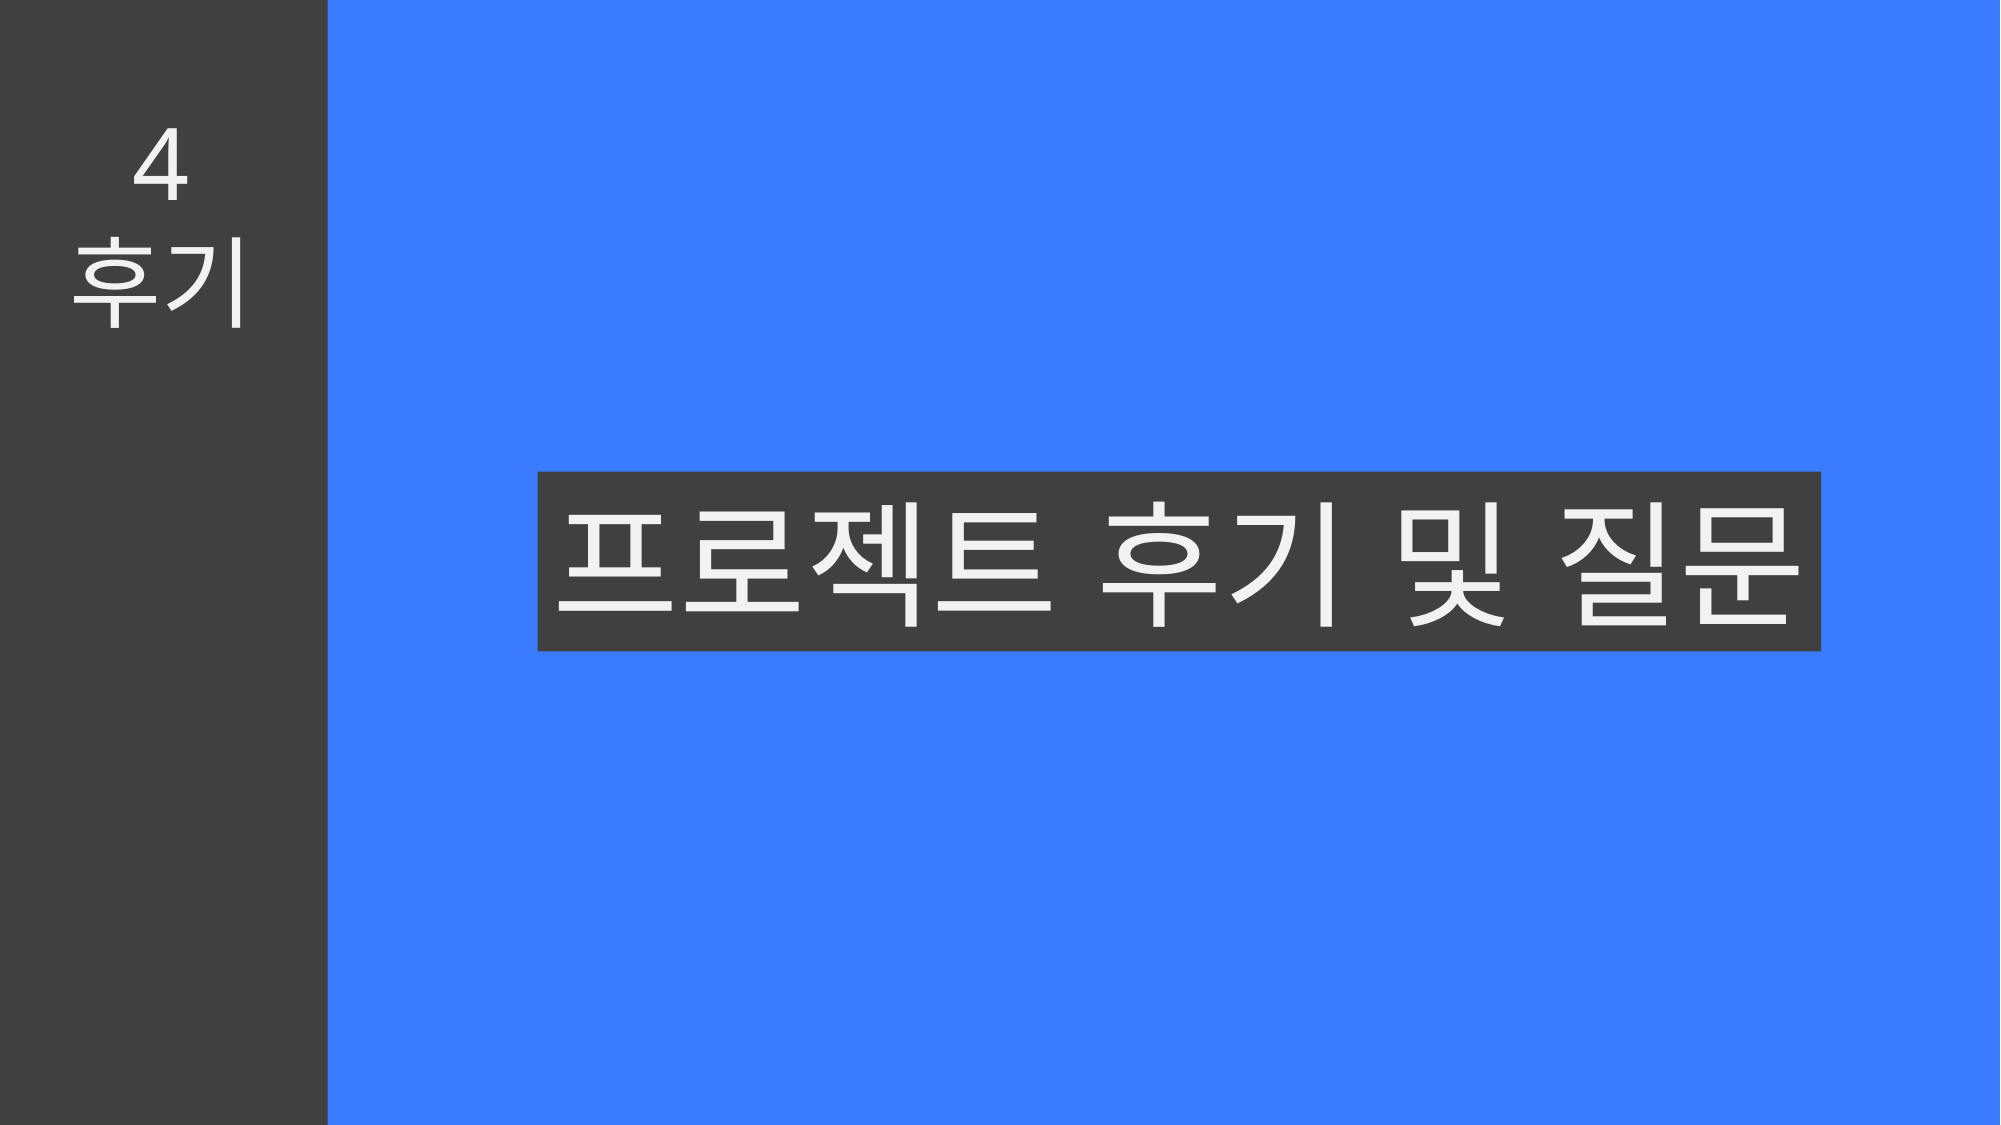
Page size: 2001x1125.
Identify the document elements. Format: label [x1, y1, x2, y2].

text_box [0, 0, 329, 1125]
text_box [537, 471, 1822, 652]
